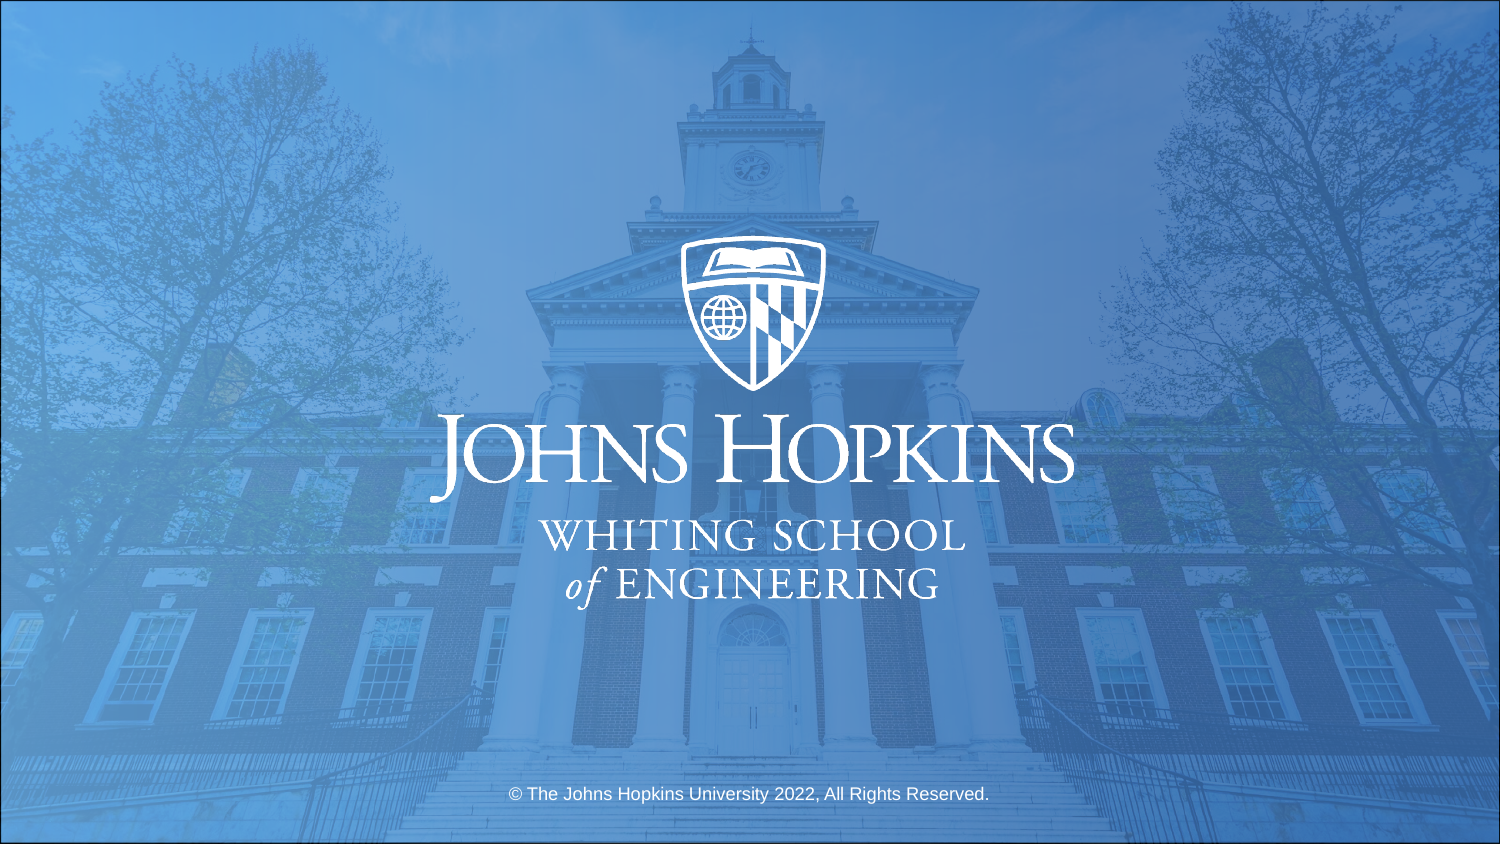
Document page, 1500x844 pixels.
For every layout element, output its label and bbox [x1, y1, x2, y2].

picture [424, 232, 1076, 612]
